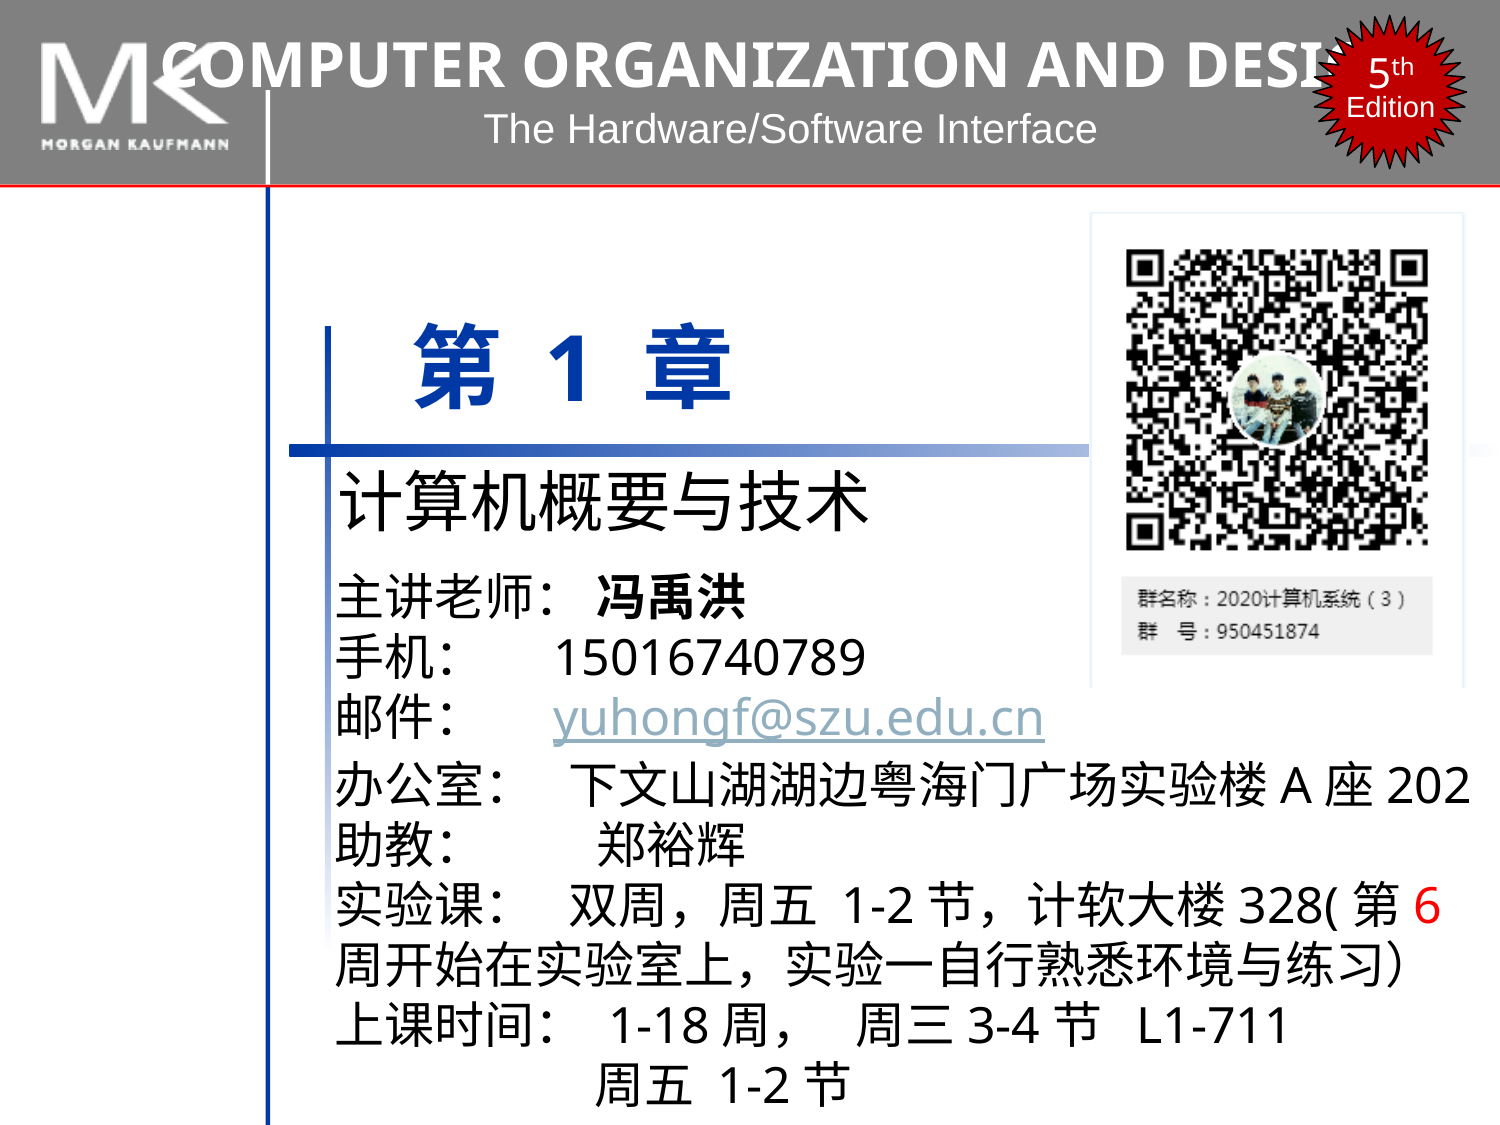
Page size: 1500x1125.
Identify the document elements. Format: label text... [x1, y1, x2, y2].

picture [1089, 212, 1469, 688]
subtitle 计算机概要与技术 [322, 451, 1019, 557]
picture [41, 42, 231, 150]
title 第 1 章 [395, 302, 1084, 506]
picture [211, 50, 231, 80]
text_box 主讲老师： 冯禹洪 手机： 15016740789 邮件： yuhongf@szu.edu.cn 办公室： 下文山湖湖边粤海门广场实验楼A座202 助教： 郑裕辉 实验课： 双周，周五 1-2节，计软大楼328(第6周开始在实验室上，实验一自行熟悉环境与练习） 上课时间： 1-18周， 周三3-4节 L1-711 周五 1-2节 [320, 557, 1500, 1121]
